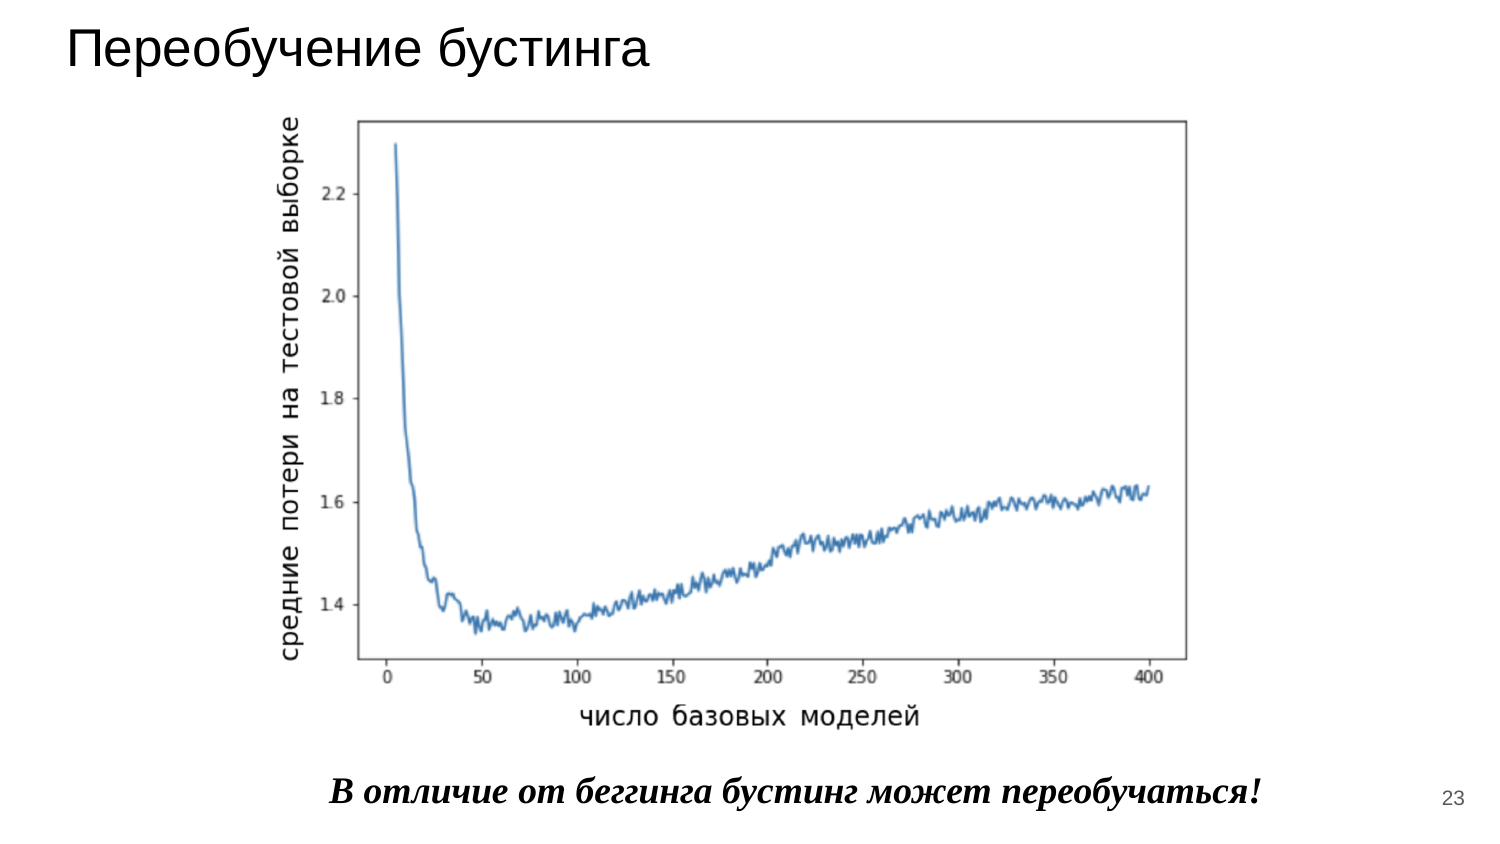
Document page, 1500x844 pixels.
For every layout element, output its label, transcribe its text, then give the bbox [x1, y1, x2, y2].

text_box В отличие от беггинга бустинг может переобучаться! [187, 750, 1405, 815]
slide_number ‹#› [1389, 764, 1480, 830]
title Переобучение бустинга [51, 0, 1449, 92]
picture [250, 94, 1250, 750]
